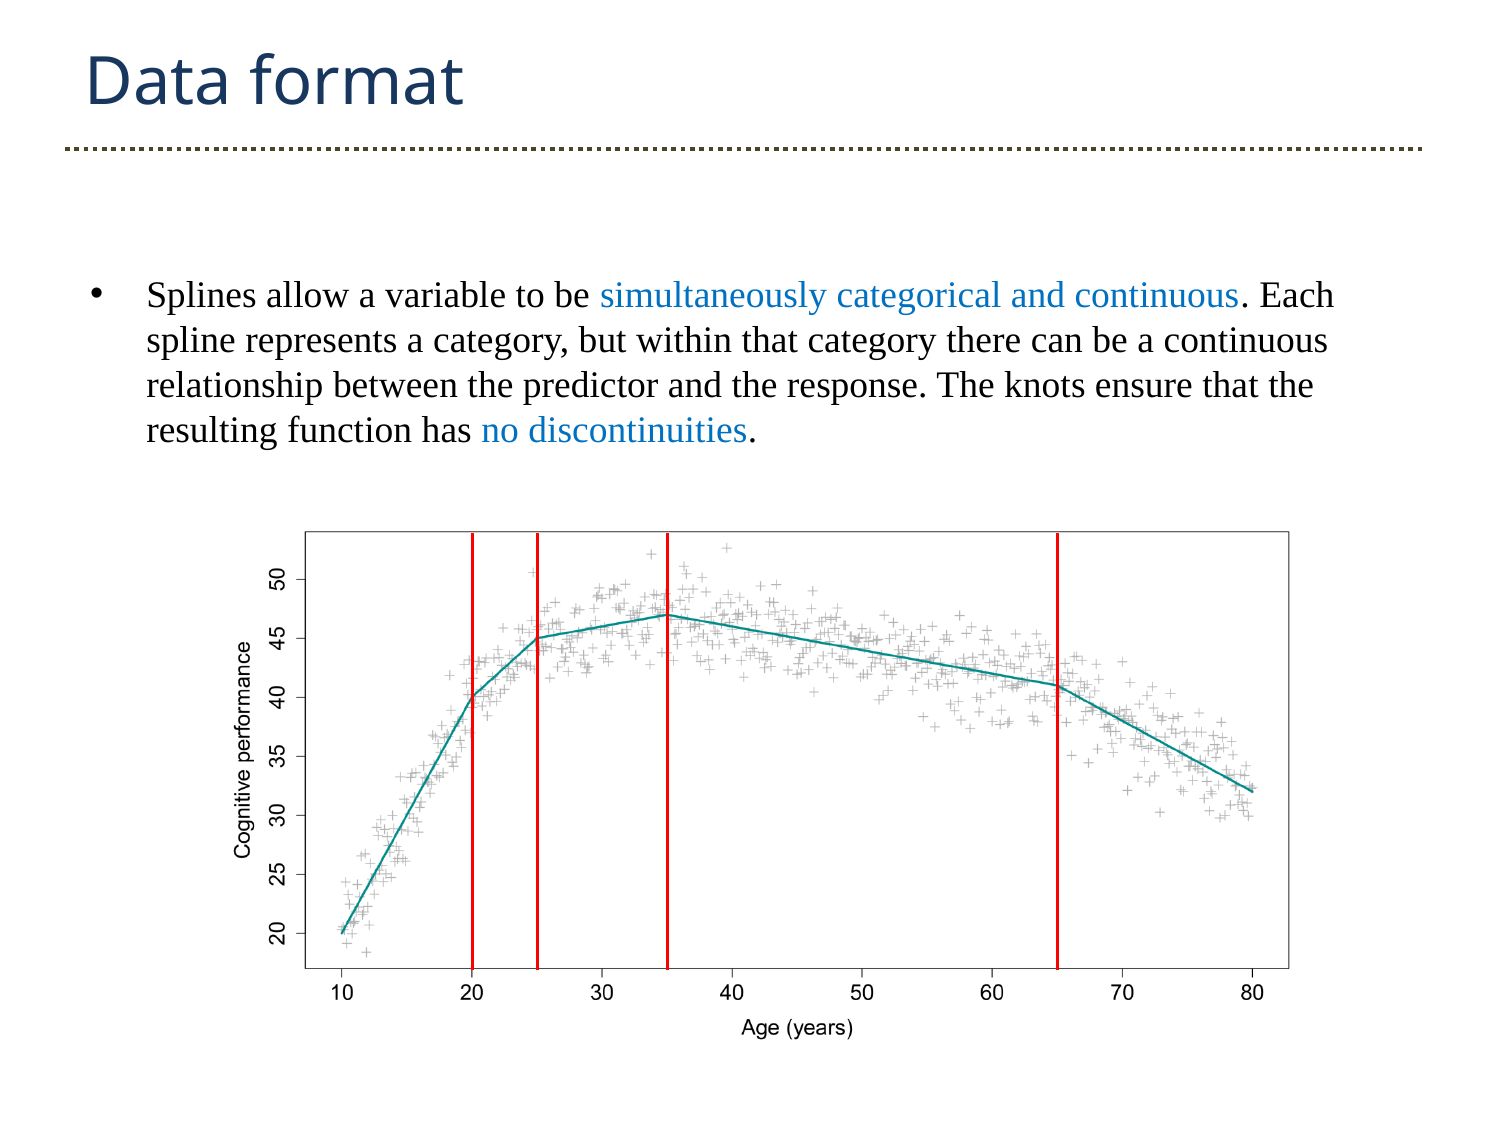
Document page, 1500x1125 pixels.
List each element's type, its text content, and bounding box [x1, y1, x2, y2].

list Splines allow a variable to be simultaneously categorical and continuous. Each spline represents a category, but within that category there can be a continuous relationship between the predictor and the response. The knots ensure that the resulting function has no discontinuities. [75, 262, 1425, 1071]
text_box Data format [69, 30, 1412, 126]
picture [218, 514, 1305, 1055]
